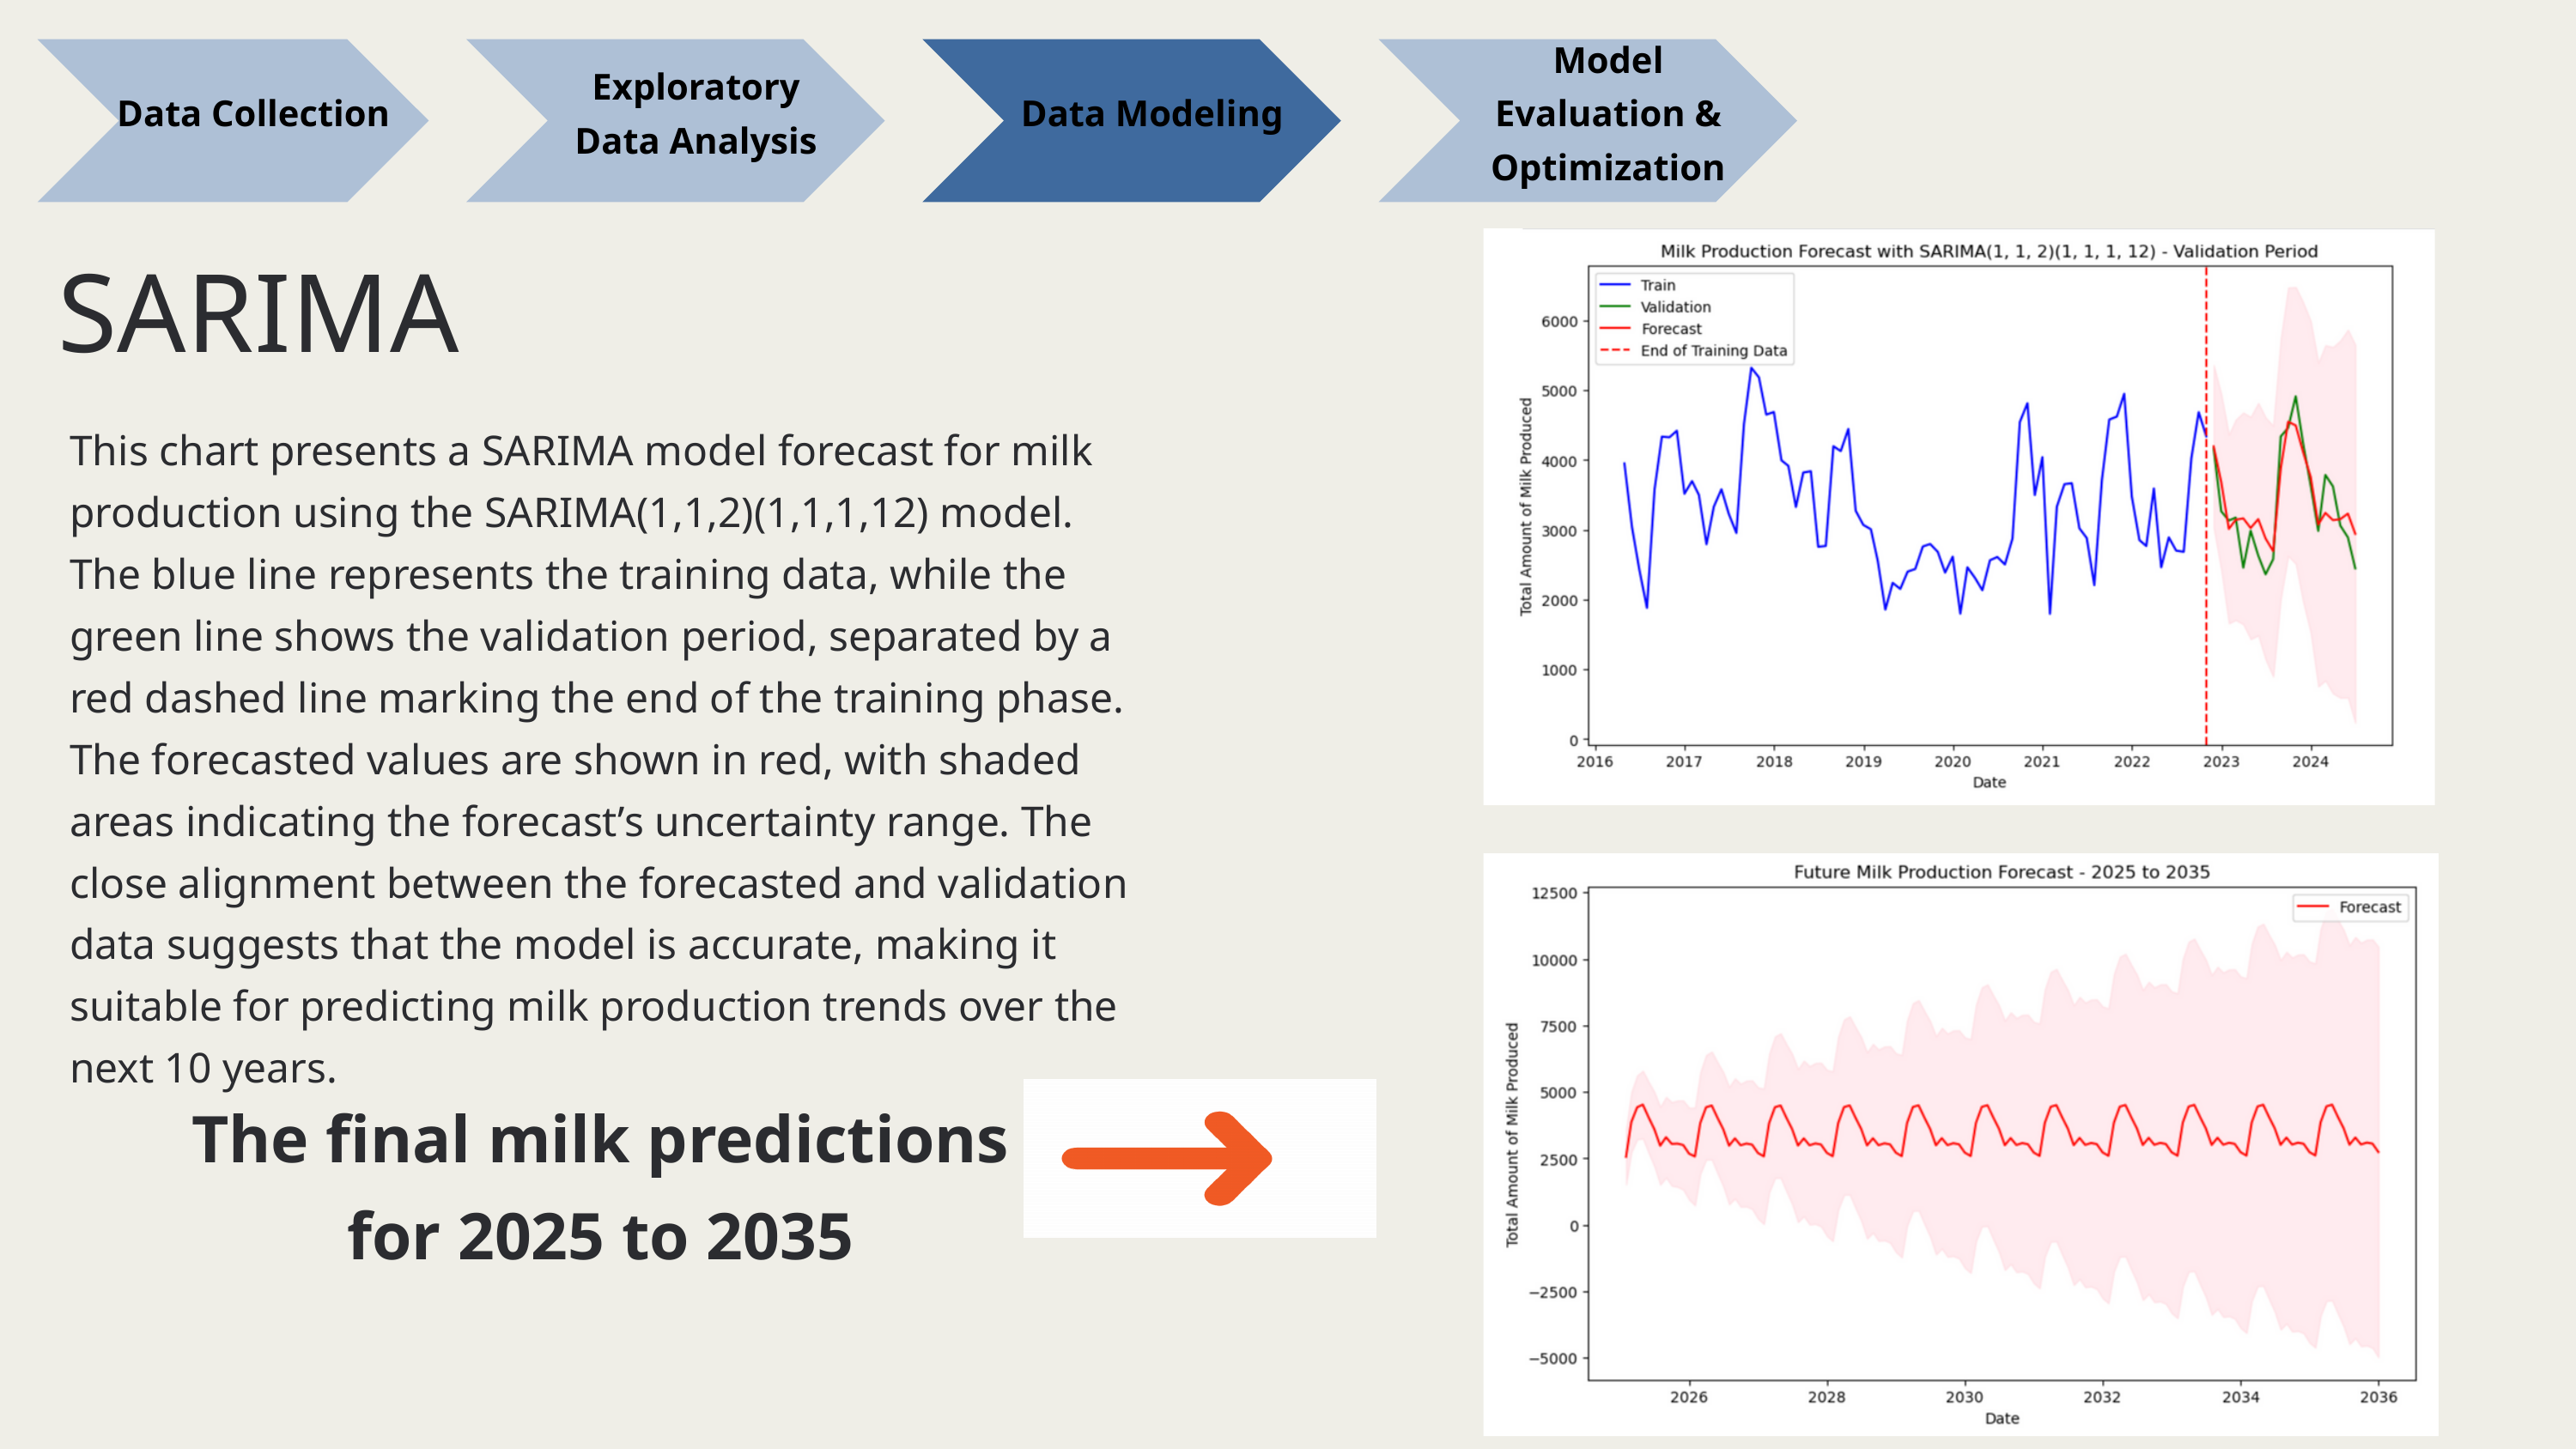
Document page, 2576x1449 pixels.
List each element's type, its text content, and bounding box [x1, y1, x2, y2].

text_box [1483, 853, 2439, 1436]
text_box This chart presents a SARIMA model forecast for milk production using the SARIMA(1,1,2)(1,1,1,12) model. The blue line represents the training data, while the green line shows the validation period, separated by a red dashed line marking the end of the training phase. The forecasted values are shown in red, with shaded areas indicating the forecast’s uncertainty range. The close alignment between the forecasted and validation data suggests that the model is accurate, making it suitable for predicting milk production trends over the next 10 years. [70, 412, 1132, 1092]
text_box [1483, 228, 2435, 805]
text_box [37, 39, 429, 203]
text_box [922, 39, 1341, 203]
text_box SARIMA [58, 233, 1397, 374]
text_box The final milk predictions for 2025 to 2035 [191, 1078, 1012, 1272]
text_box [1378, 39, 1798, 203]
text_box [465, 39, 885, 203]
picture [1024, 1079, 1376, 1239]
